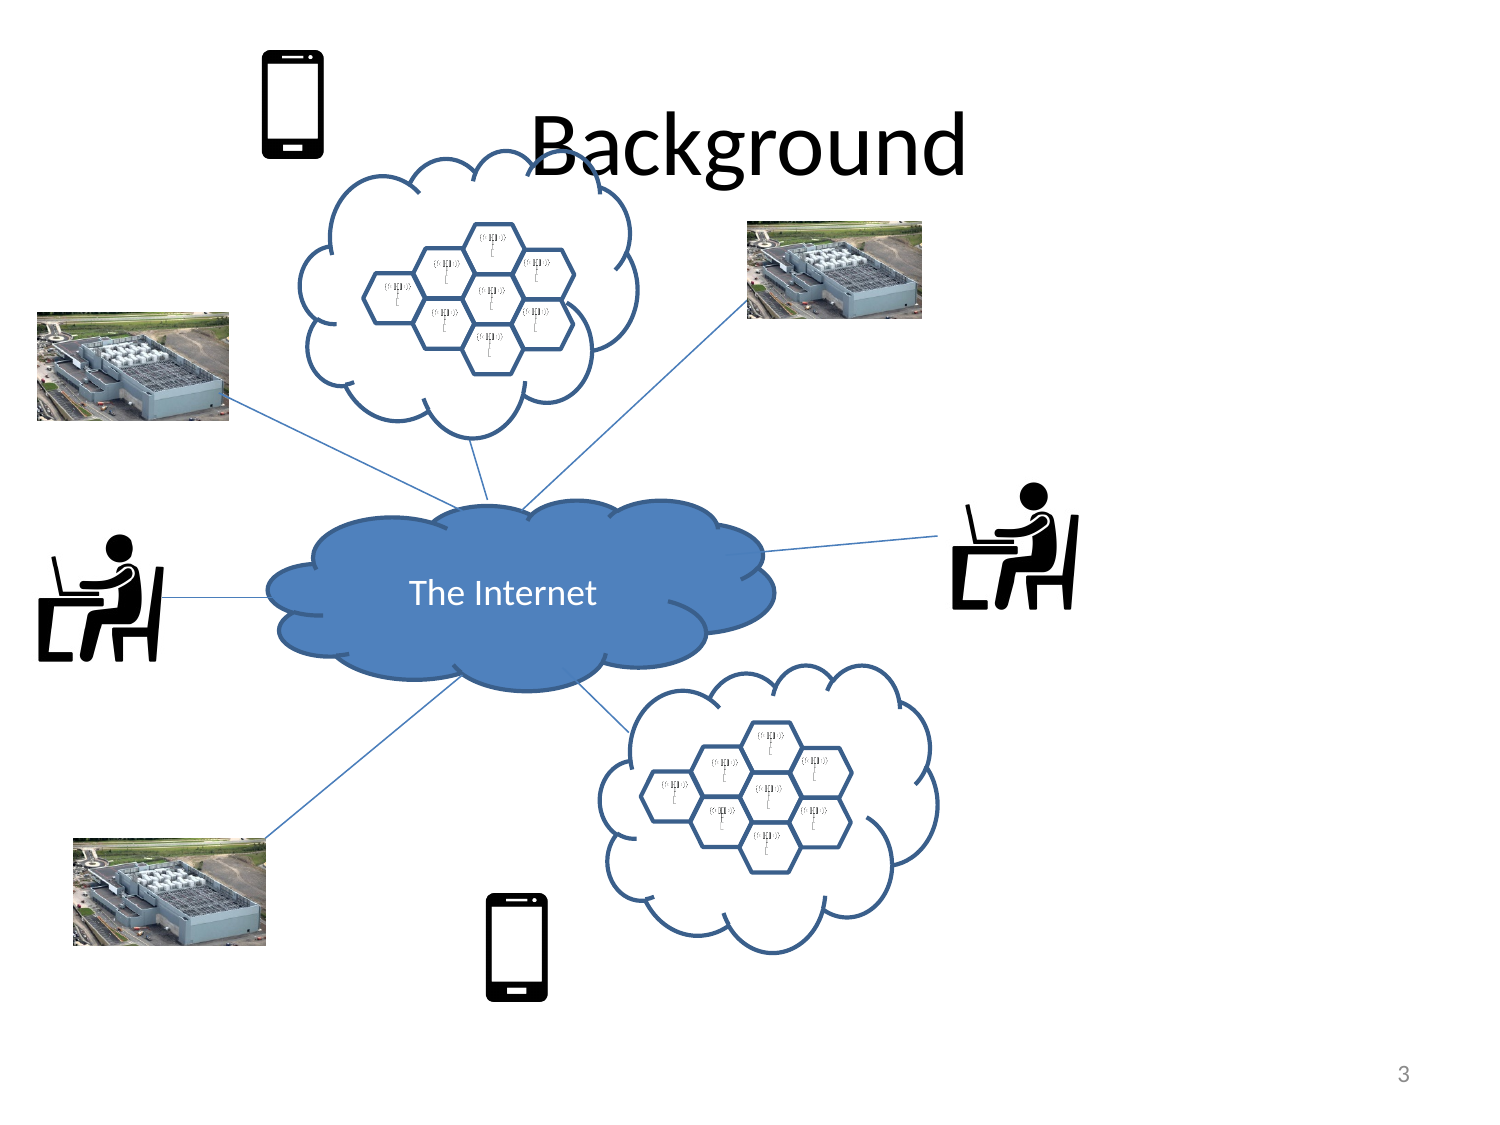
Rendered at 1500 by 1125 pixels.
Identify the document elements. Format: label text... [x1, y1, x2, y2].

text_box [640, 722, 853, 873]
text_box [468, 436, 488, 501]
picture [73, 838, 266, 947]
text_box [597, 663, 940, 956]
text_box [362, 223, 575, 375]
picture [238, 50, 348, 159]
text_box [562, 667, 630, 733]
title Background [75, 45, 1425, 233]
picture [6, 504, 194, 691]
text_box The Internet [265, 503, 777, 694]
picture [37, 312, 229, 421]
picture [462, 893, 571, 1003]
slide_number 3 [1074, 1042, 1425, 1103]
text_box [218, 392, 463, 512]
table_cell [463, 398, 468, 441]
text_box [725, 535, 938, 556]
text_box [264, 674, 463, 839]
text_box [297, 148, 638, 438]
picture [921, 452, 1109, 639]
picture [747, 221, 922, 320]
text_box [520, 274, 775, 512]
